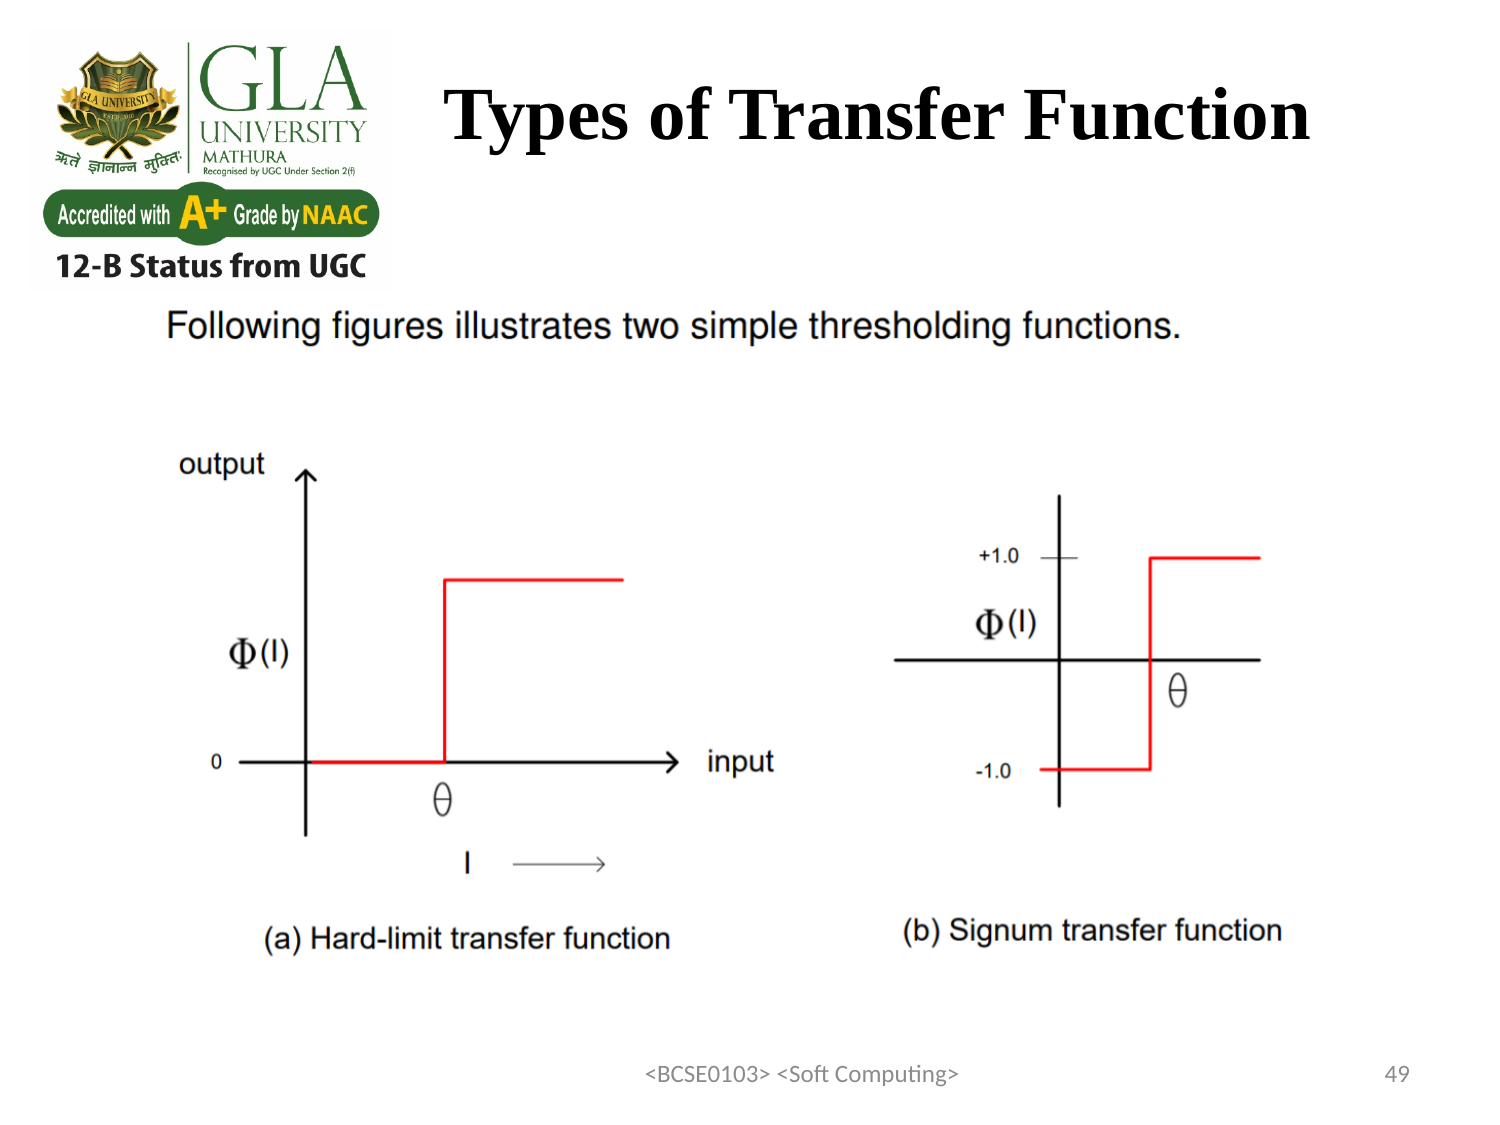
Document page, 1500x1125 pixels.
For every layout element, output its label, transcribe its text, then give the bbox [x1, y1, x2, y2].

picture [29, 28, 393, 291]
footer <BCSE0103> <Soft Computing> [512, 1042, 1074, 1103]
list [147, 268, 1353, 1012]
slide_number 49 [1074, 1042, 1425, 1103]
title Types of Transfer Function [395, 22, 1360, 198]
